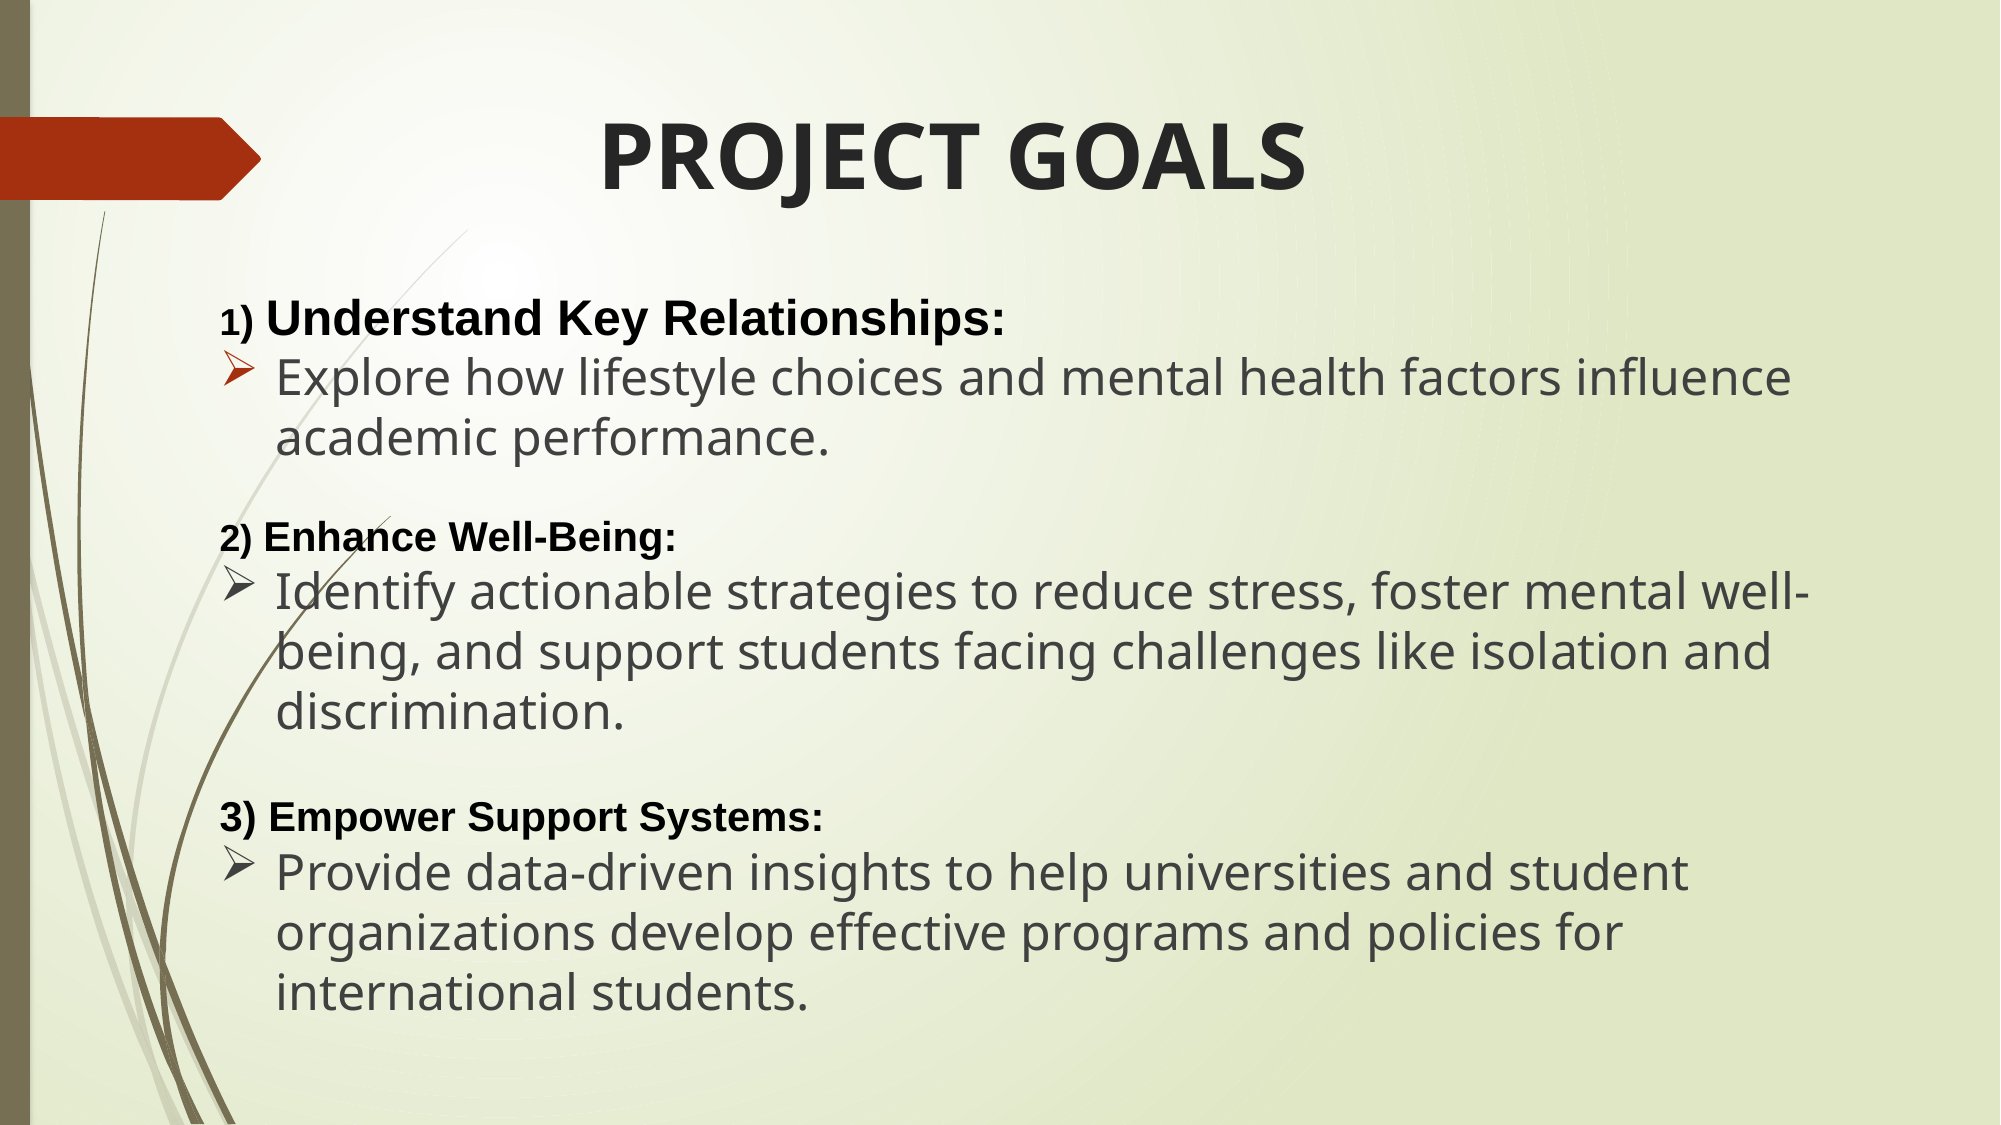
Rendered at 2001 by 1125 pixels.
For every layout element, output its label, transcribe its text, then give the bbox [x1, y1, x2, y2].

title PROJECT GOALS [222, 90, 1685, 277]
list 1) Understand Key Relationships: Explore how lifestyle choices and mental health factors influence academic performance. 2) Enhance Well-Being: Identify actionable strategies to reduce stress, foster mental well-being, and support students facing challenges like isolation and discrimination. 3) Empower Support Systems: Provide data-driven insights to help universities and student organizations develop effective programs and policies for international students. [204, 277, 1920, 1073]
